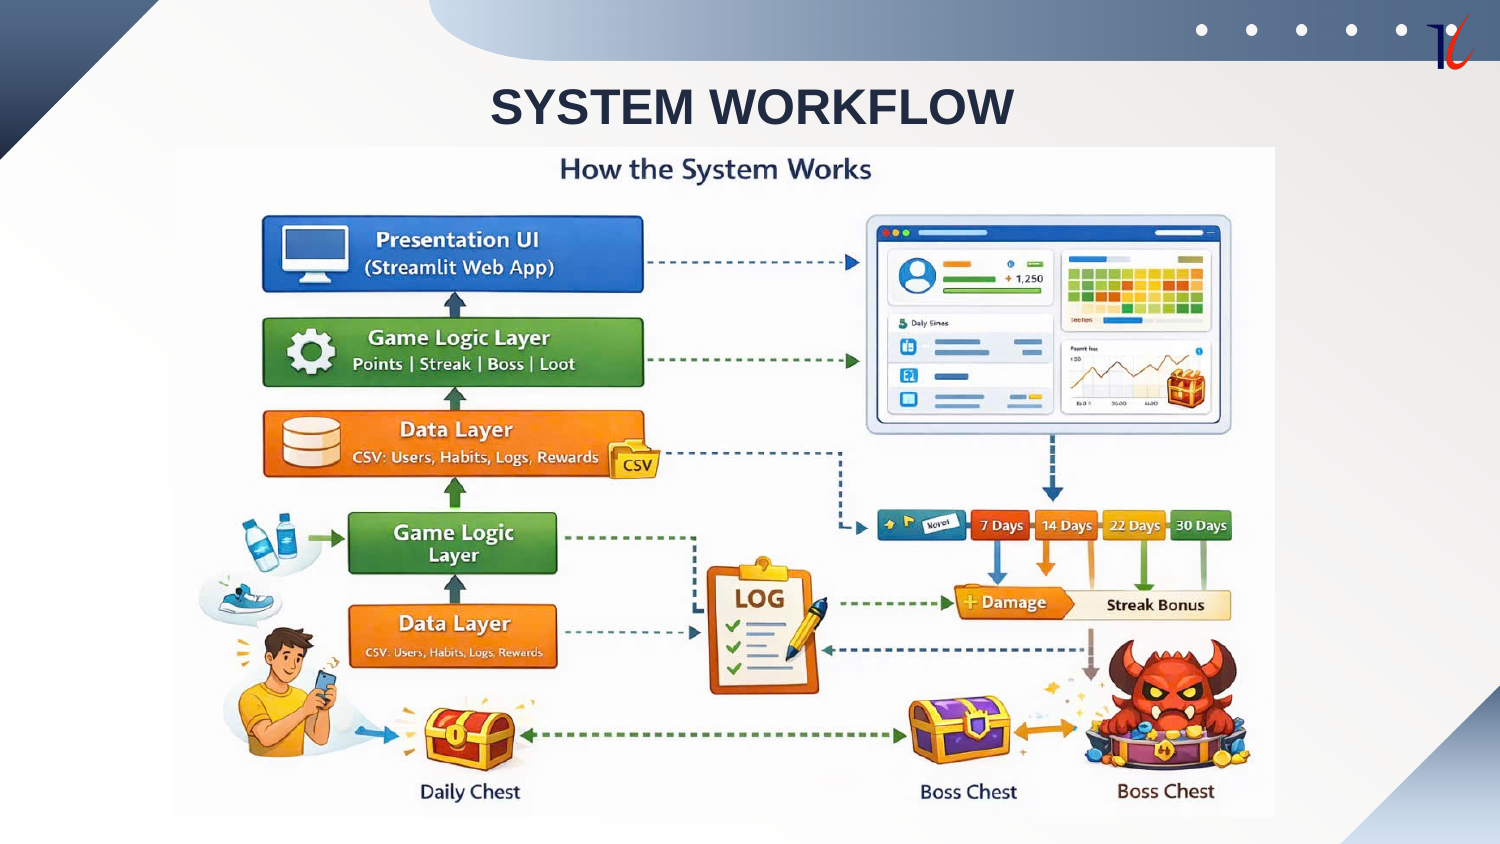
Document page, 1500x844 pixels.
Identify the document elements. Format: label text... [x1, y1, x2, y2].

title SYSTEM WORKFLOW [120, 59, 1385, 154]
picture [0, 0, 1500, 844]
